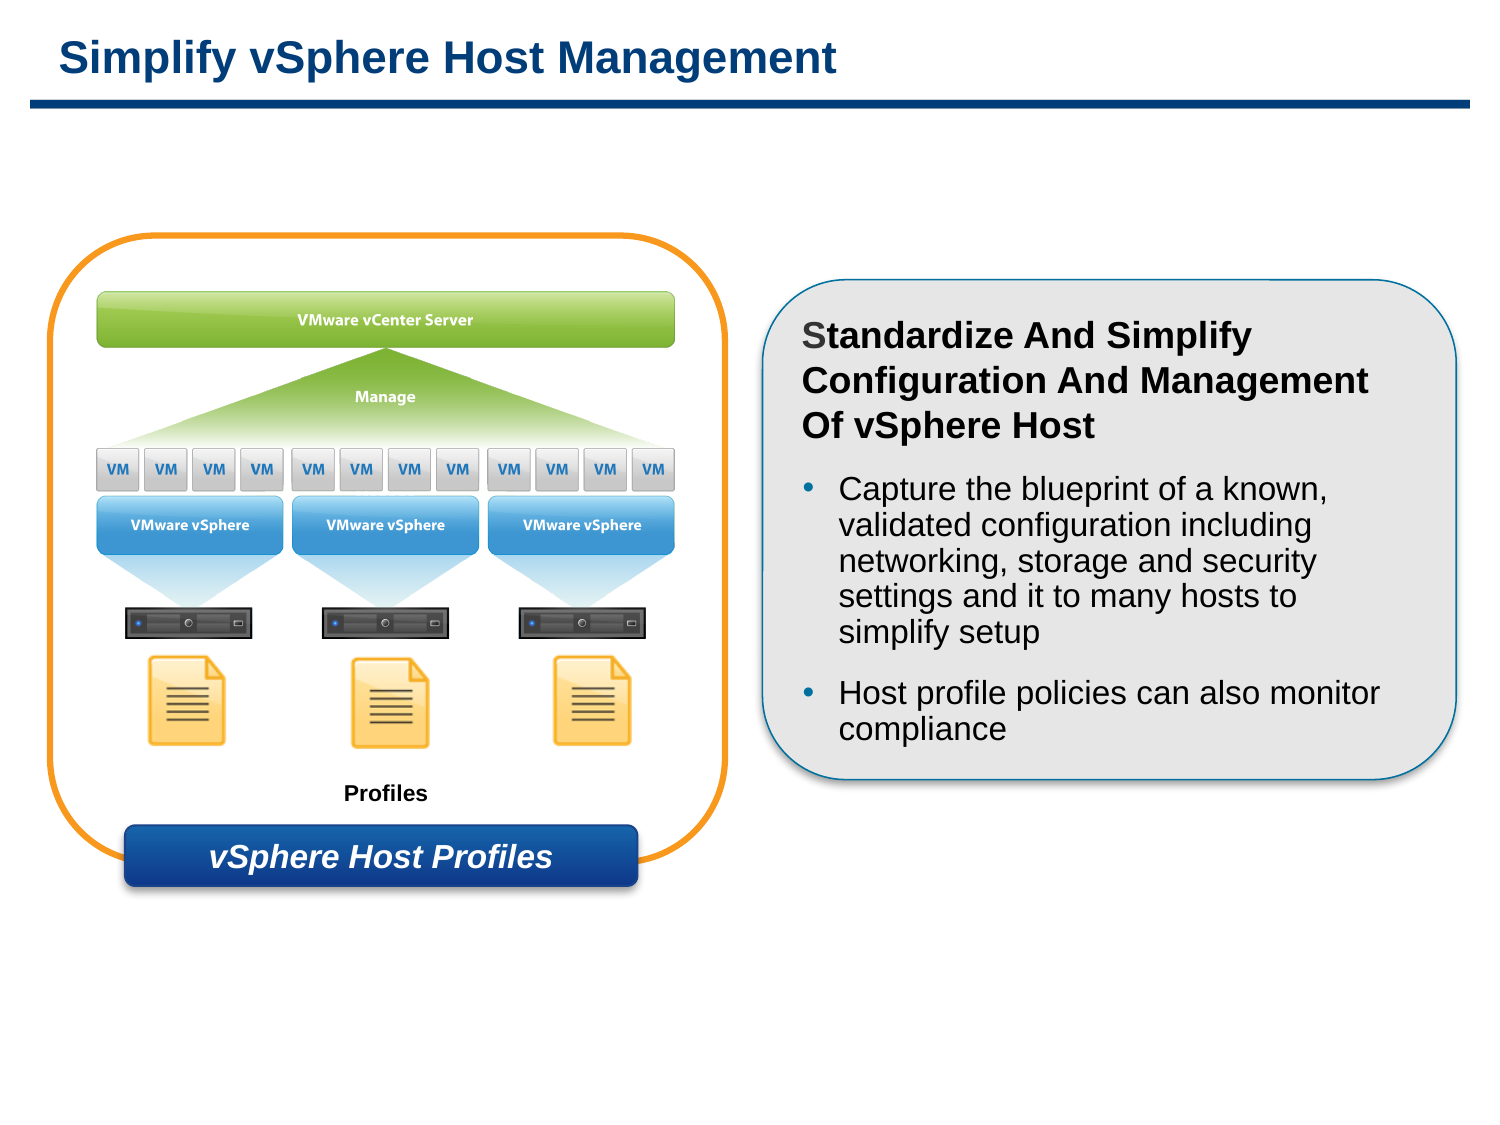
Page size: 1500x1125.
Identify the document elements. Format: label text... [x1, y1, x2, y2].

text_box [96, 291, 676, 814]
text_box [50, 235, 725, 860]
text_box Standardize And Simplify Configuration And Management Of vSphere Host Capture the blueprint of a known, validated configuration including networking, storage and security settings and it to many hosts to simplify setup Host profile policies can also monitor compliance [762, 279, 1457, 780]
text_box vSphere Host Profiles [124, 824, 639, 887]
text_box Simplify vSphere Host Management [58, 28, 1452, 83]
